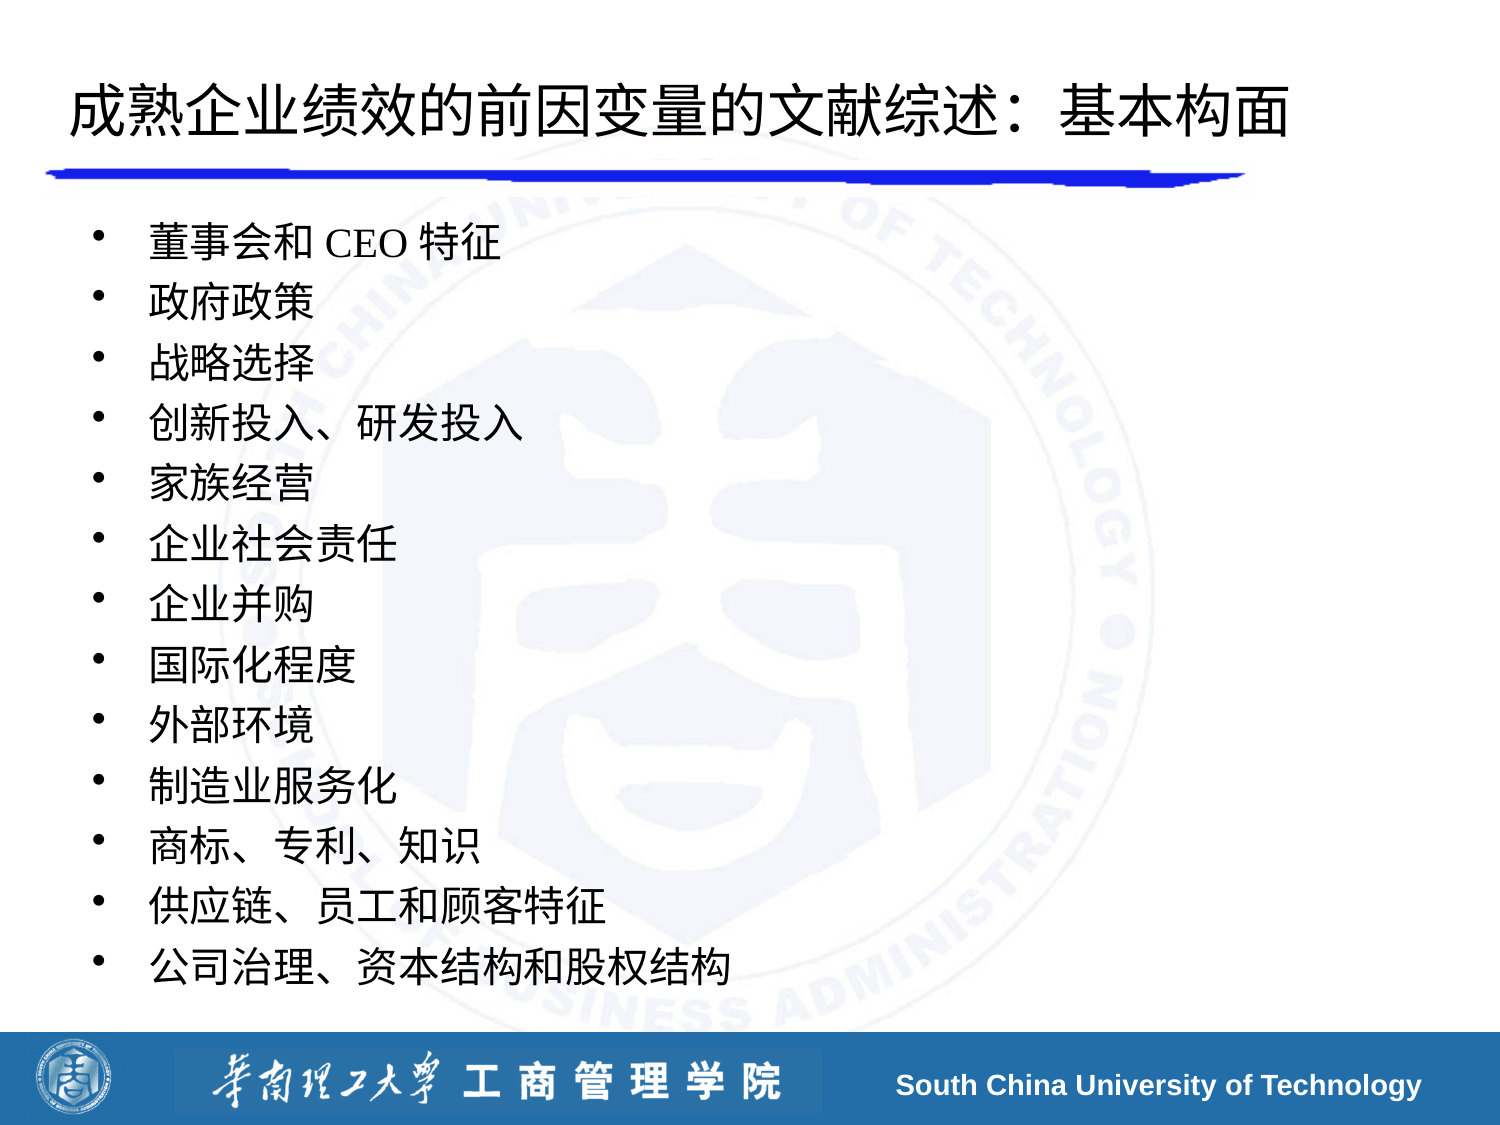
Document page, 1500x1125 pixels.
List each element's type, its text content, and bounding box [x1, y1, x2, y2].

title 成熟企业绩效的前因变量的文献综述：基本构面 [53, 31, 1388, 188]
picture [41, 160, 1270, 208]
list 董事会和CEO特征 政府政策 战略选择 创新投入、研发投入 家族经营 企业社会责任 企业并购 国际化程度 外部环境 制造业服务化 商标、专利、知识 供应链、员工和顾客特征 公司治理、资本结构和股权结构 [76, 208, 1427, 988]
footer South China University of Technology [826, 1058, 1500, 1125]
picture [0, 988, 1500, 1125]
